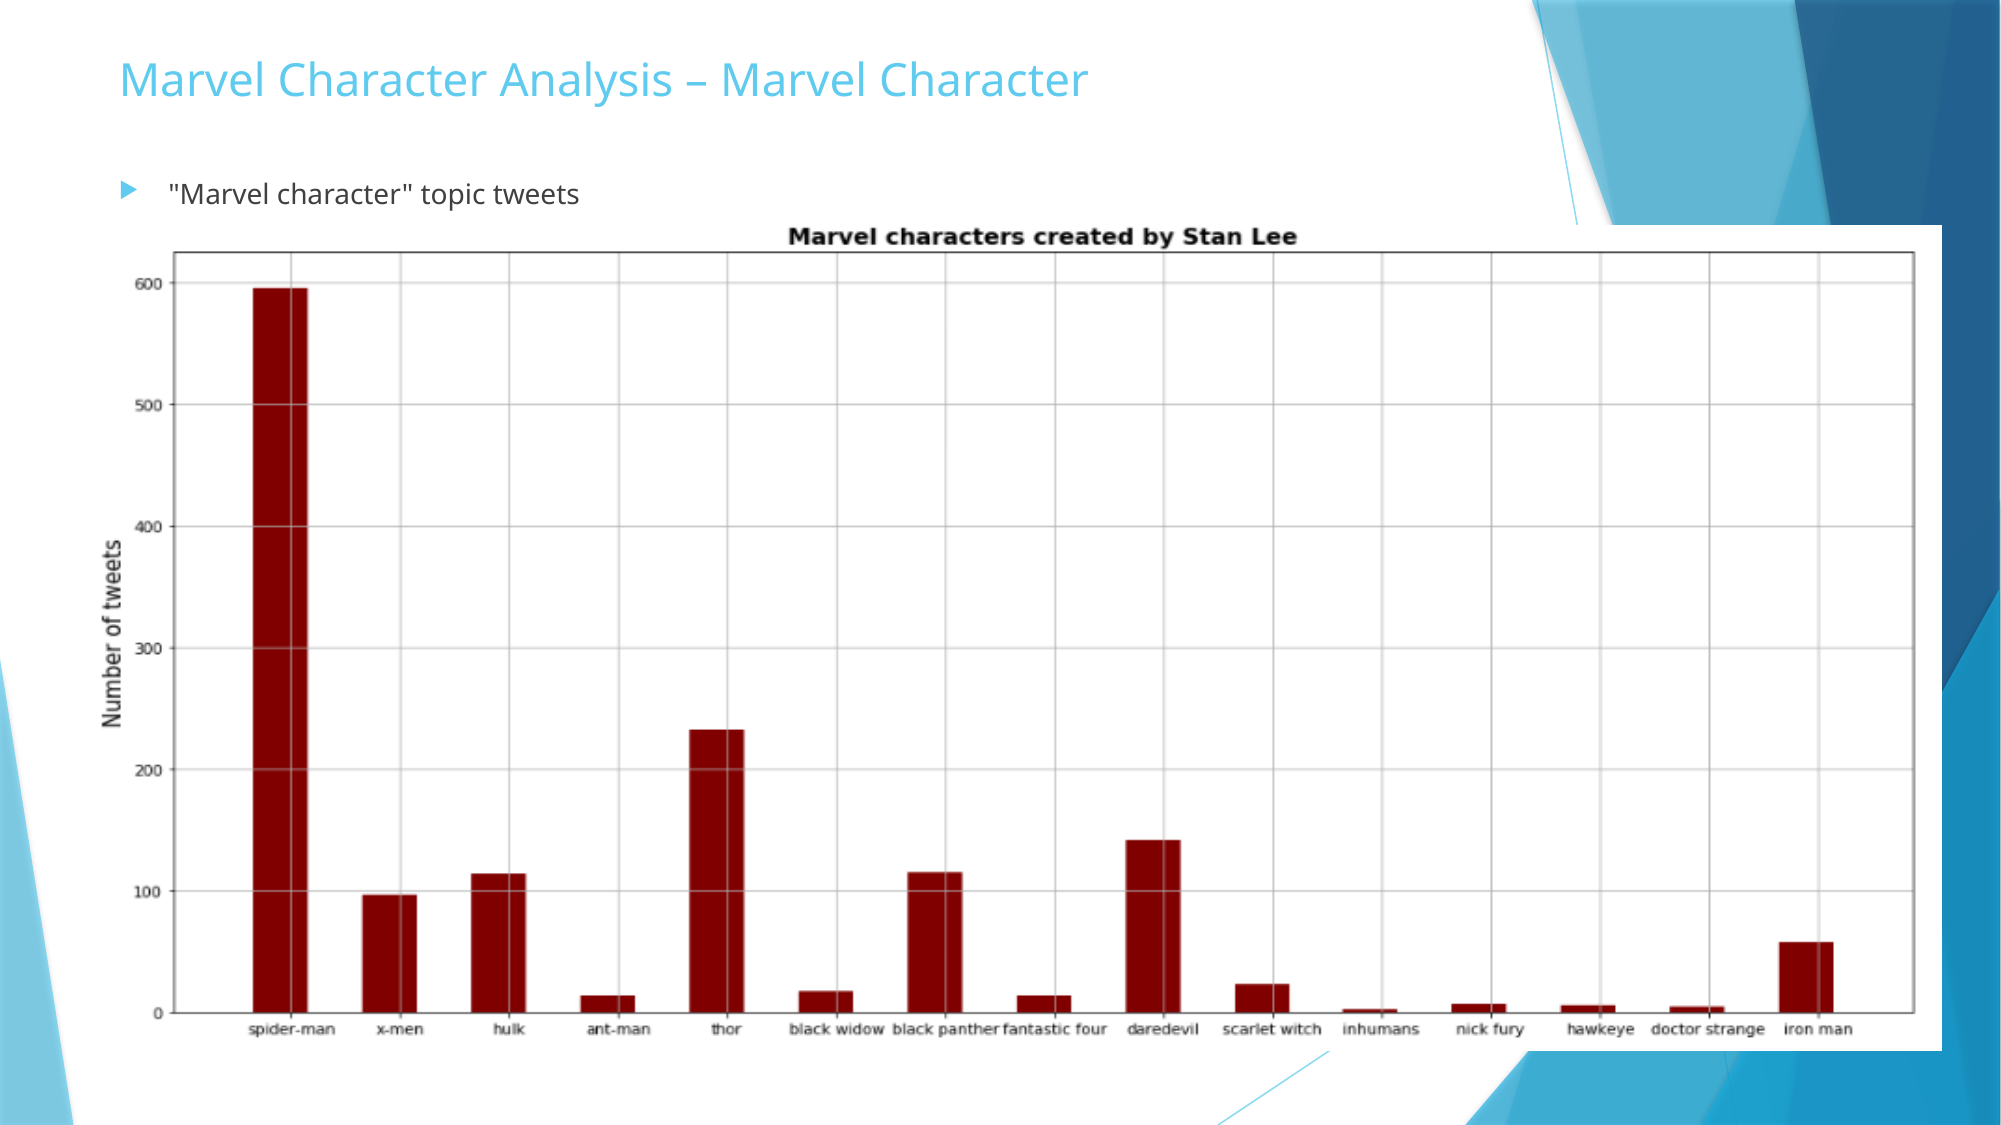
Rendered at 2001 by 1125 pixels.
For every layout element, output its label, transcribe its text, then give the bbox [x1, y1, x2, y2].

title Marvel Character Analysis – Marvel Character [103, 42, 1514, 168]
list "Marvel character" topic tweets [103, 168, 1757, 221]
picture [79, 224, 1943, 1052]
